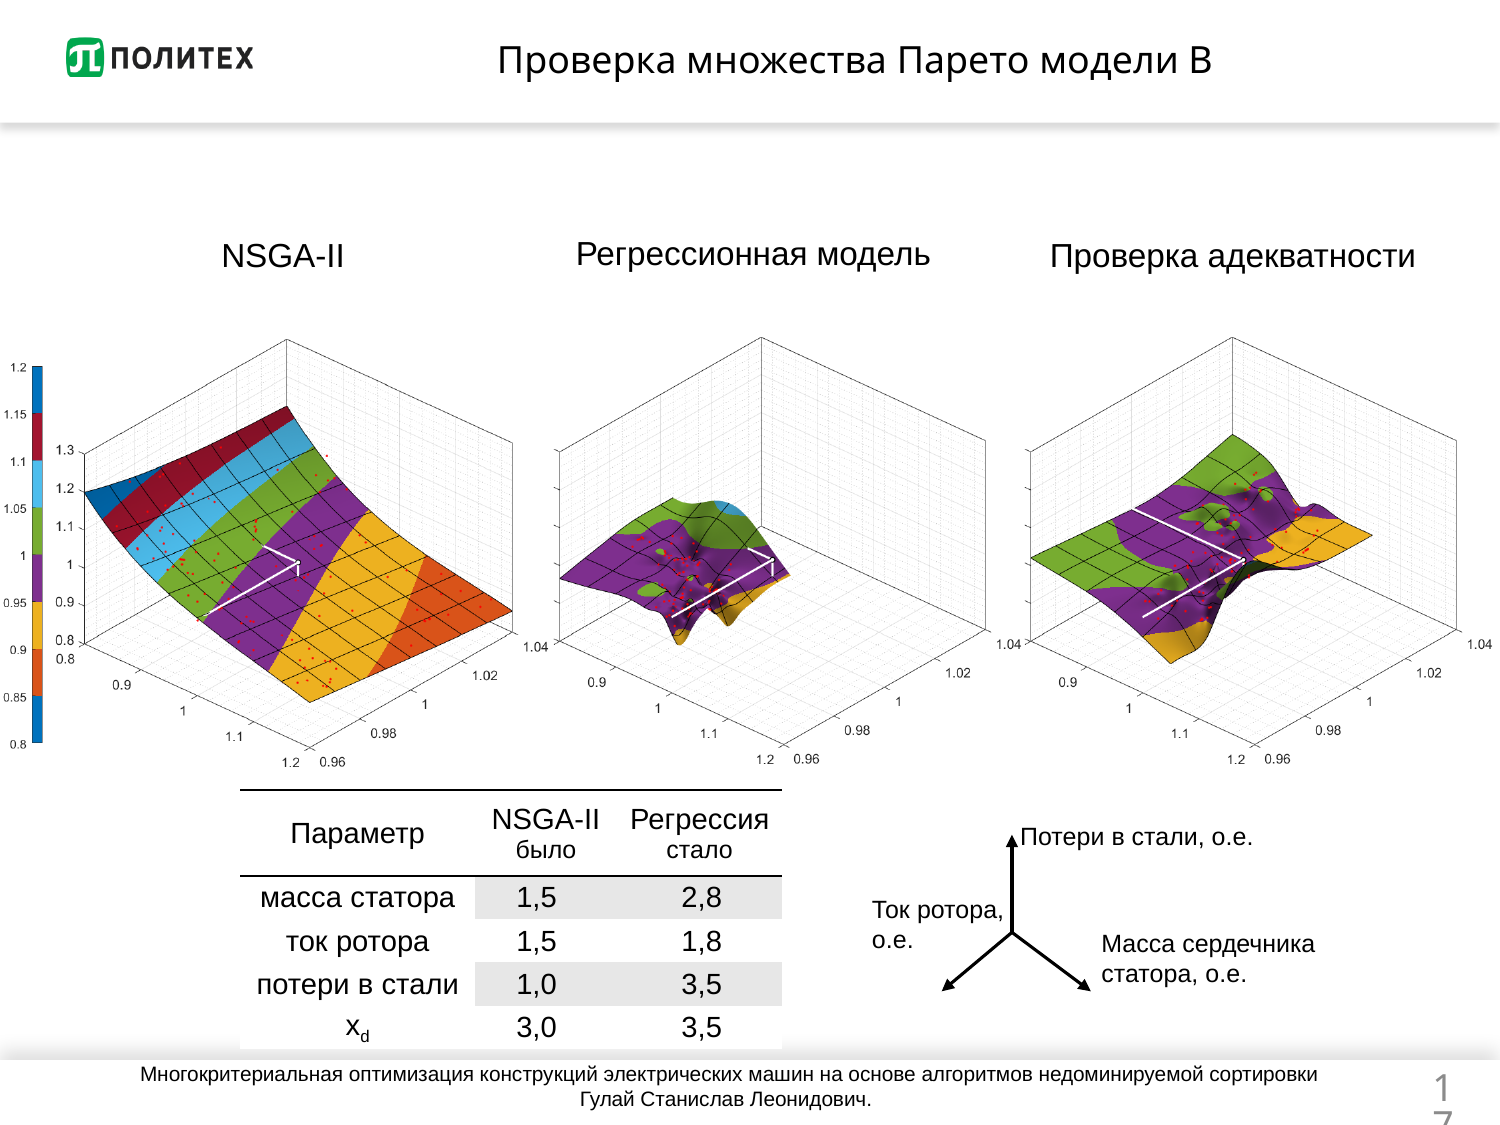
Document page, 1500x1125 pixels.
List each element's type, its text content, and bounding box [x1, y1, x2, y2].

table_cell 1,5 [475, 919, 617, 962]
table_cell 3,0 [475, 1006, 617, 1049]
table_header Параметр [240, 803, 475, 875]
table_cell потери в стали [240, 962, 475, 1006]
table_cell 2,8 [617, 877, 782, 919]
table_header NSGA-II было [475, 800, 617, 875]
table_cell 3,5 [617, 1006, 782, 1049]
text_box Регрессионная модель [501, 224, 1006, 280]
table_cell 1,5 [475, 877, 617, 919]
table_cell ток ротора [240, 919, 475, 962]
table_cell 1,8 [617, 919, 782, 962]
title Проверка множества Парето модели В [284, 14, 1426, 110]
table_cell 3,5 [617, 962, 782, 1006]
table_cell xd [240, 1006, 475, 1049]
table_cell 1,0 [475, 962, 617, 1006]
slide_number 17 [1417, 1069, 1490, 1125]
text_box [857, 812, 1358, 997]
text_box Проверка адекватности [980, 226, 1486, 282]
text_box NSGA-II [21, 226, 546, 282]
table_cell масса статора [240, 877, 475, 919]
picture [1, 299, 1495, 803]
table_header Регрессия стало [617, 800, 782, 875]
text_box Многокритериальная оптимизация конструкций электрических машин на основе алгоритмов недоминируемой сортировки Гулай Станислав Леонидович. [61, 1074, 1397, 1125]
